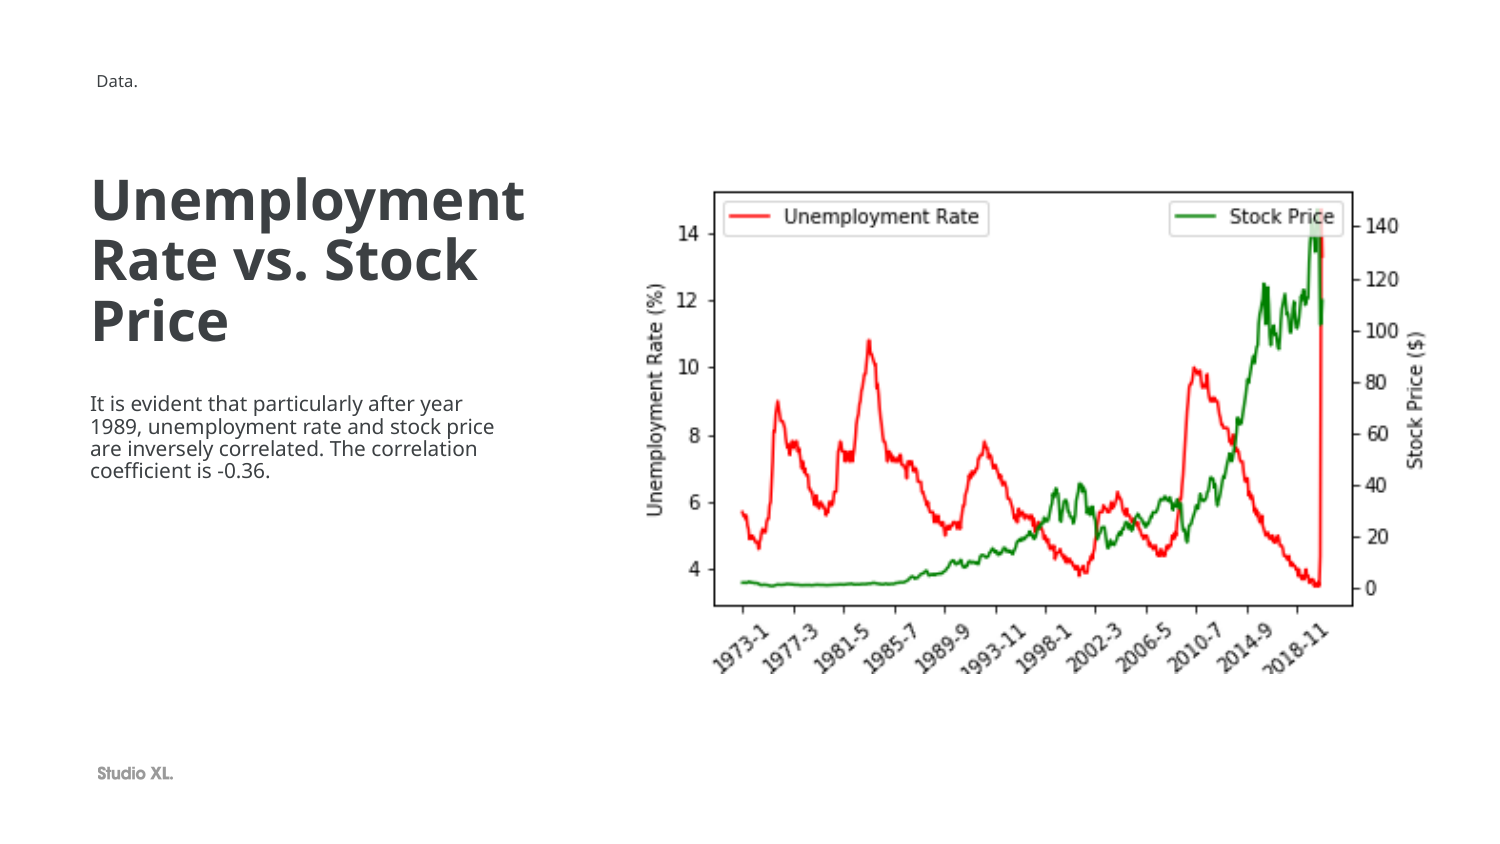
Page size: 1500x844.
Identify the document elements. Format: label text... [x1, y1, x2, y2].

picture [611, 125, 1434, 674]
subtitle Unemployment Rate vs. Stock Price [0, 138, 586, 369]
subtitle It is evident that particularly after year 1989, unemployment rate and stock price are inversely correlated. The correlation coefficient is -0.36. [0, 378, 525, 501]
title Data. [81, 63, 725, 98]
picture [98, 765, 173, 781]
